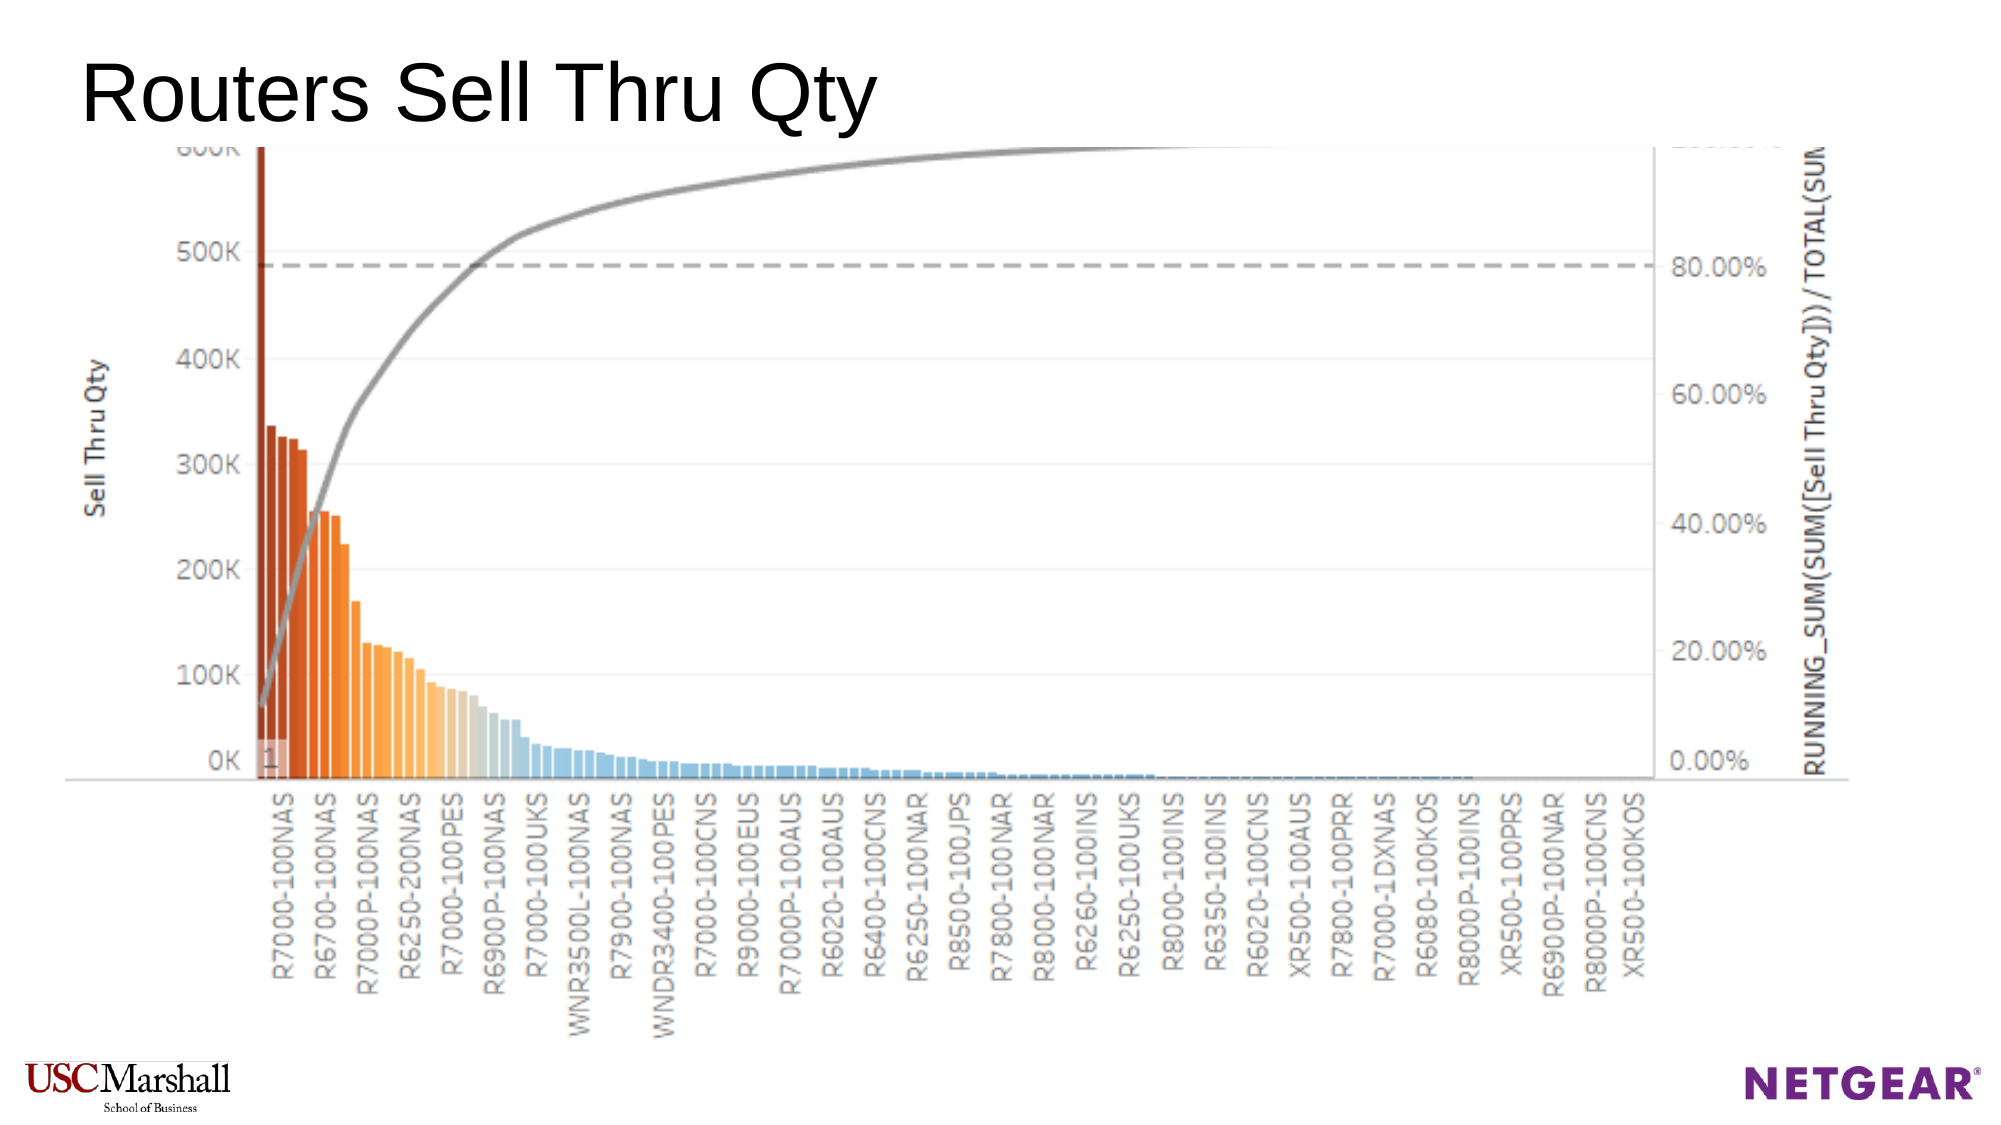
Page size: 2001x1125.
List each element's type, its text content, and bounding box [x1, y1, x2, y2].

picture [1745, 1066, 1981, 1100]
text_box Routers Sell Thru Qty [65, 30, 945, 146]
picture [64, 146, 1855, 1047]
picture [24, 1061, 231, 1112]
